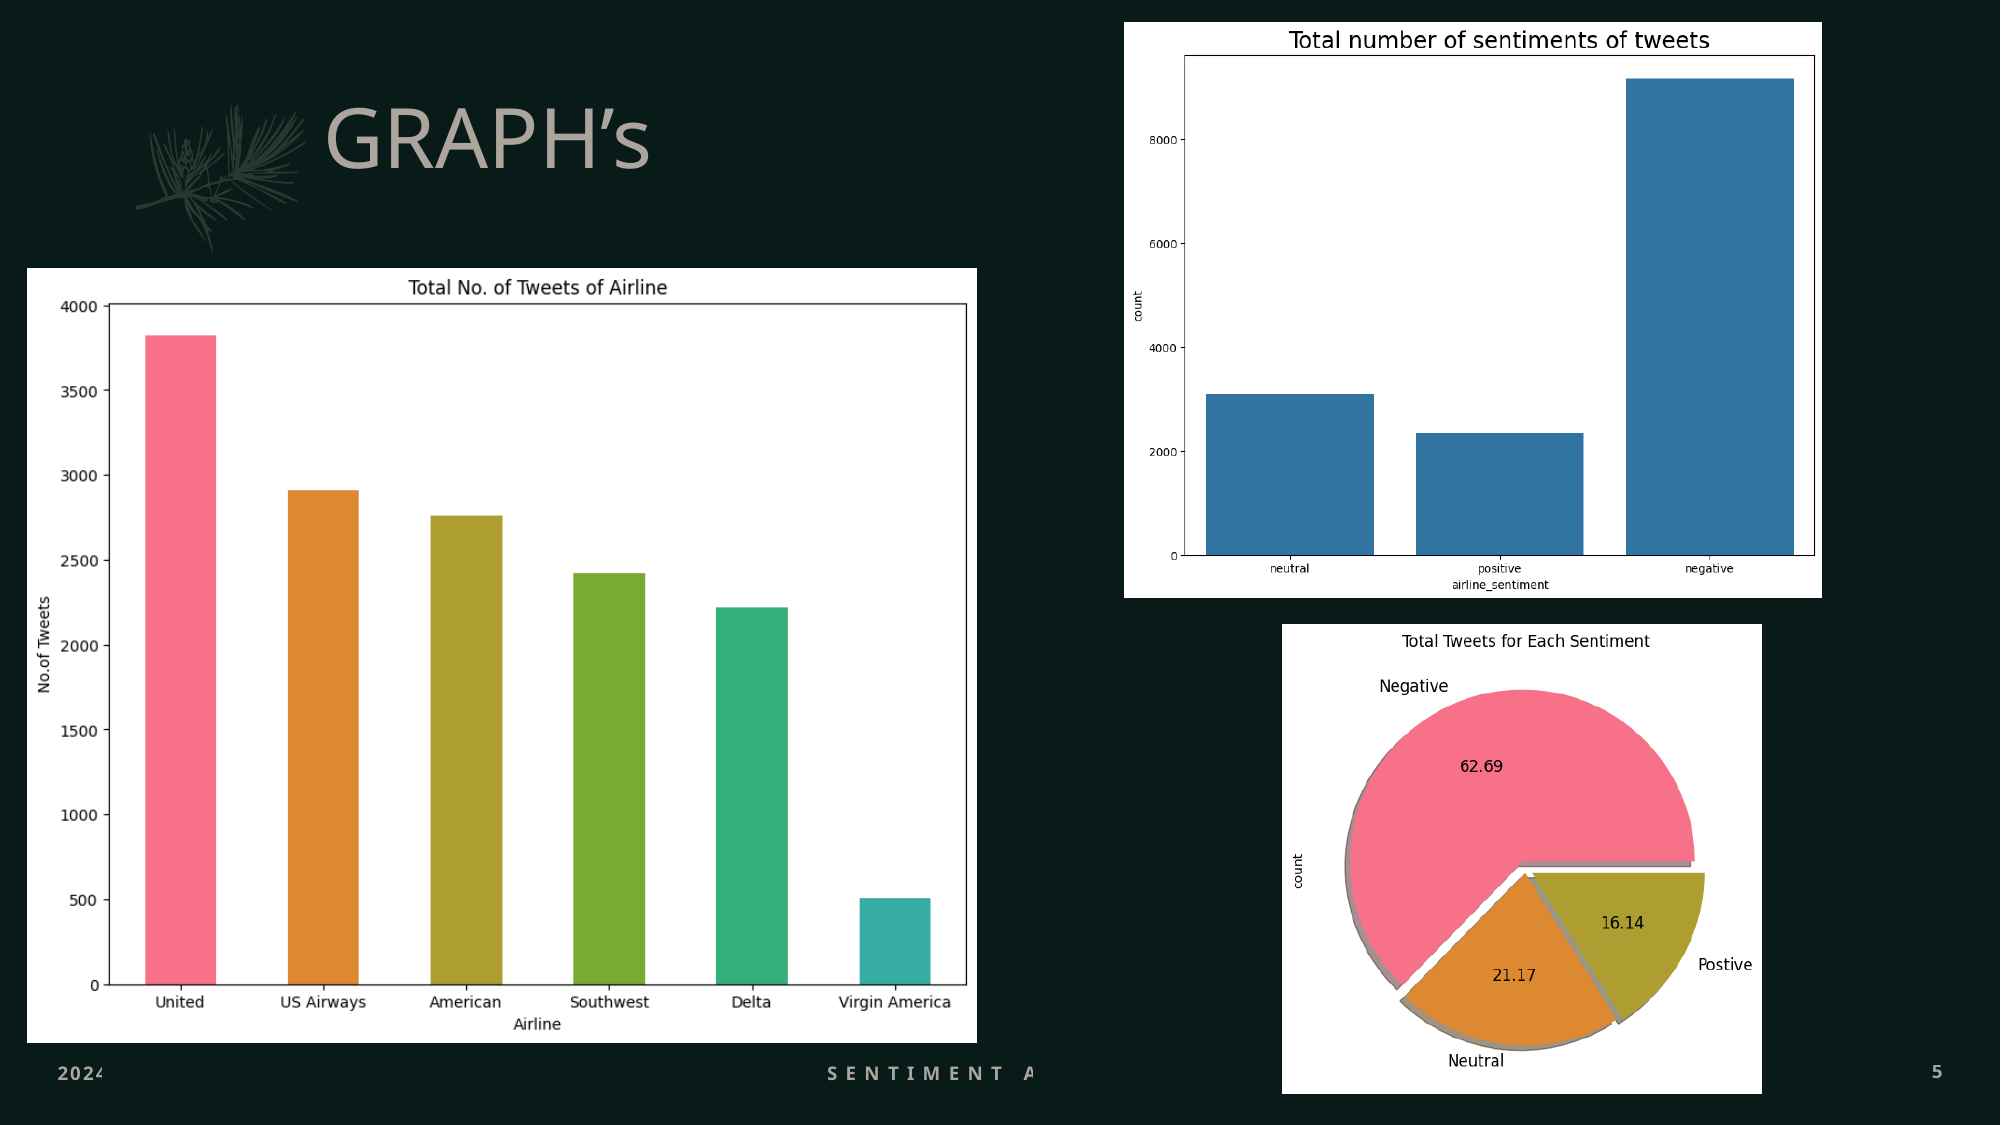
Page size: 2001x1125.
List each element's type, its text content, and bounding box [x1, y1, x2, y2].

footer SENTIMENT ANALYSIS [587, 1042, 1413, 1103]
slide_number 5 [1725, 1042, 1958, 1103]
title GRAPH’s [41, 33, 936, 237]
picture [27, 268, 977, 1043]
picture [1124, 22, 1822, 598]
picture [1282, 624, 1762, 1094]
slide_number 2024 [42, 1043, 587, 1103]
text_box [47, 299, 67, 343]
